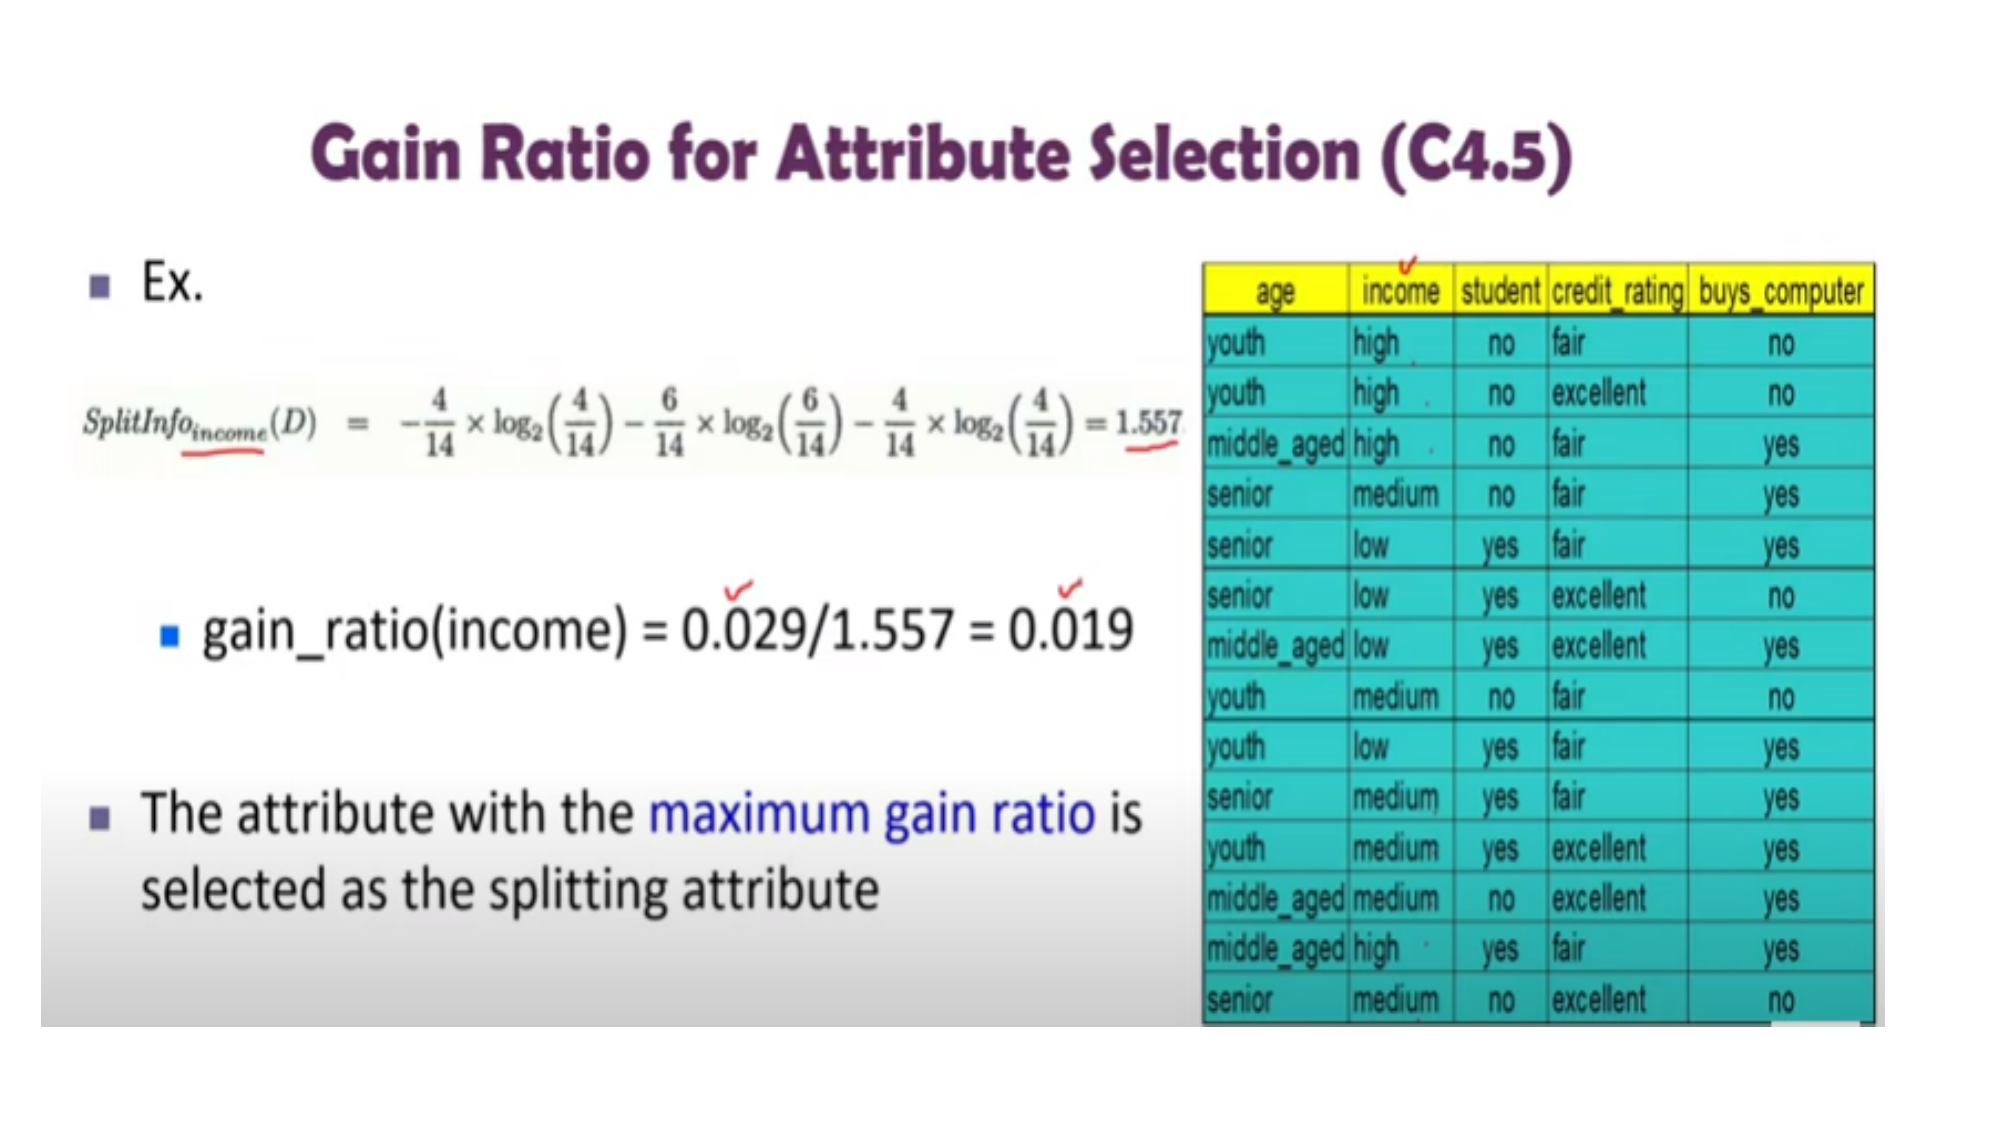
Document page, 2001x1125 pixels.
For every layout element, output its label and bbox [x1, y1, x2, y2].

picture [41, 80, 1885, 1027]
